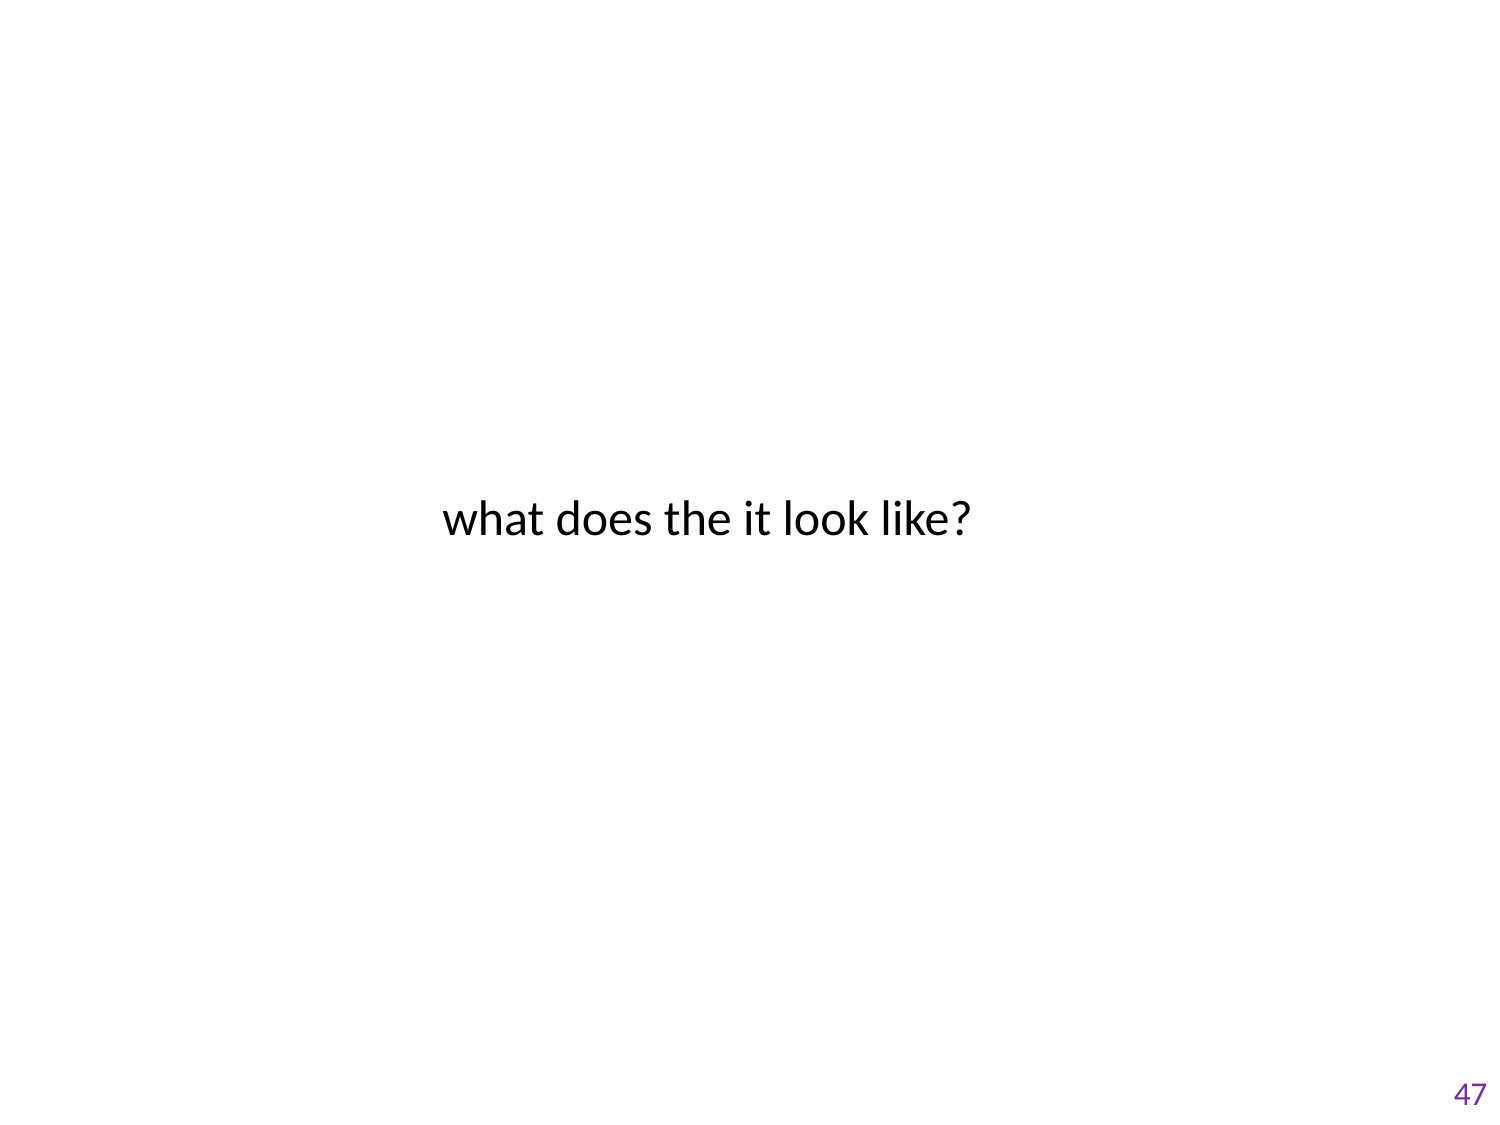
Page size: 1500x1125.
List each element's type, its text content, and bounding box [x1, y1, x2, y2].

text_box what does the it look like? [427, 478, 988, 554]
slide_number 47 [1325, 1062, 1500, 1122]
